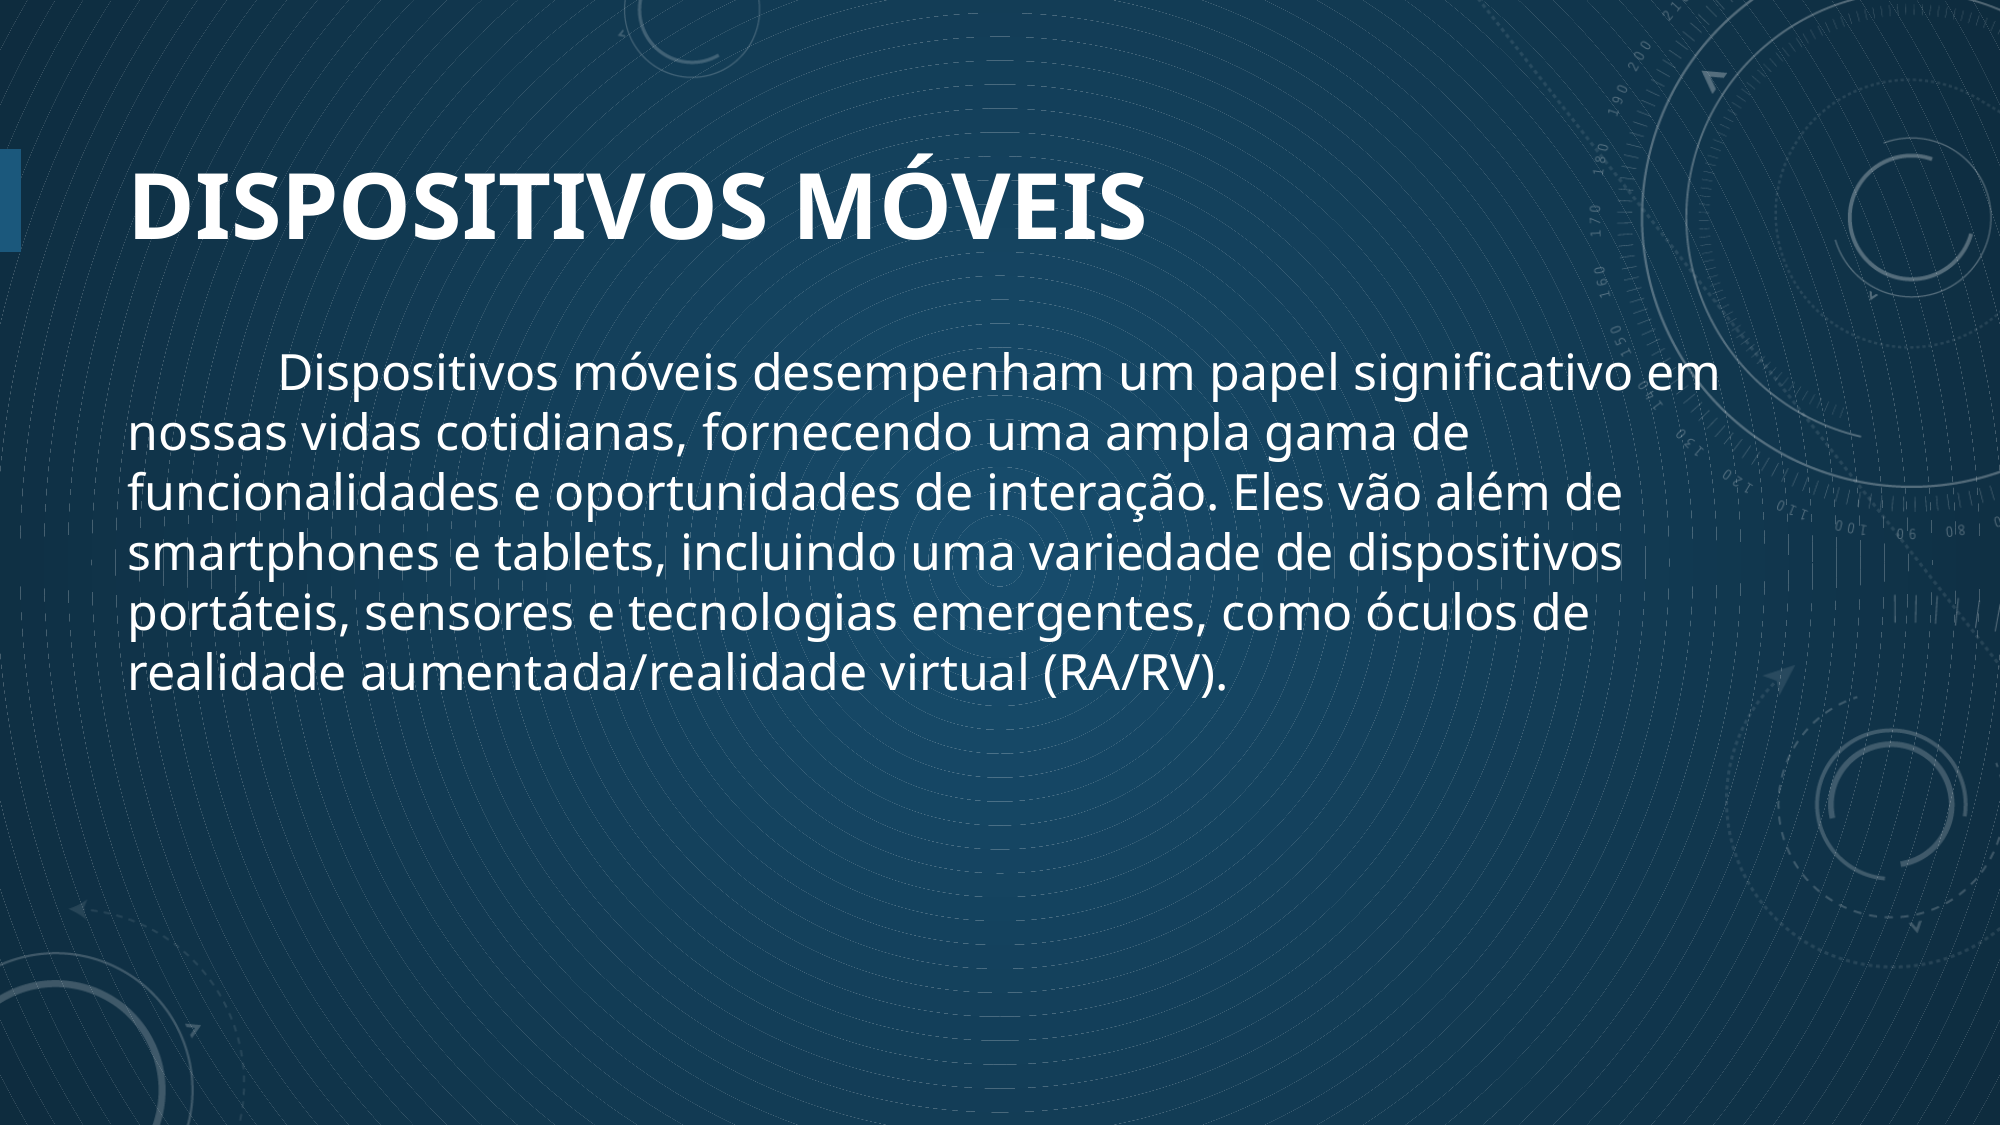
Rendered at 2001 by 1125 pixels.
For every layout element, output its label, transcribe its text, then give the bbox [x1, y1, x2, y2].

picture [0, 0, 2000, 1125]
title Dispositivos móveis [112, 99, 1891, 307]
list Dispositivos móveis desempenham um papel significativo em nossas vidas cotidianas, fornecendo uma ampla gama de funcionalidades e oportunidades de interação. Eles vão além de smartphones e tablets, incluindo uma variedade de dispositivos portáteis, sensores e tecnologias emergentes, como óculos de realidade aumentada/realidade virtual (RA/RV). [112, 333, 1834, 977]
